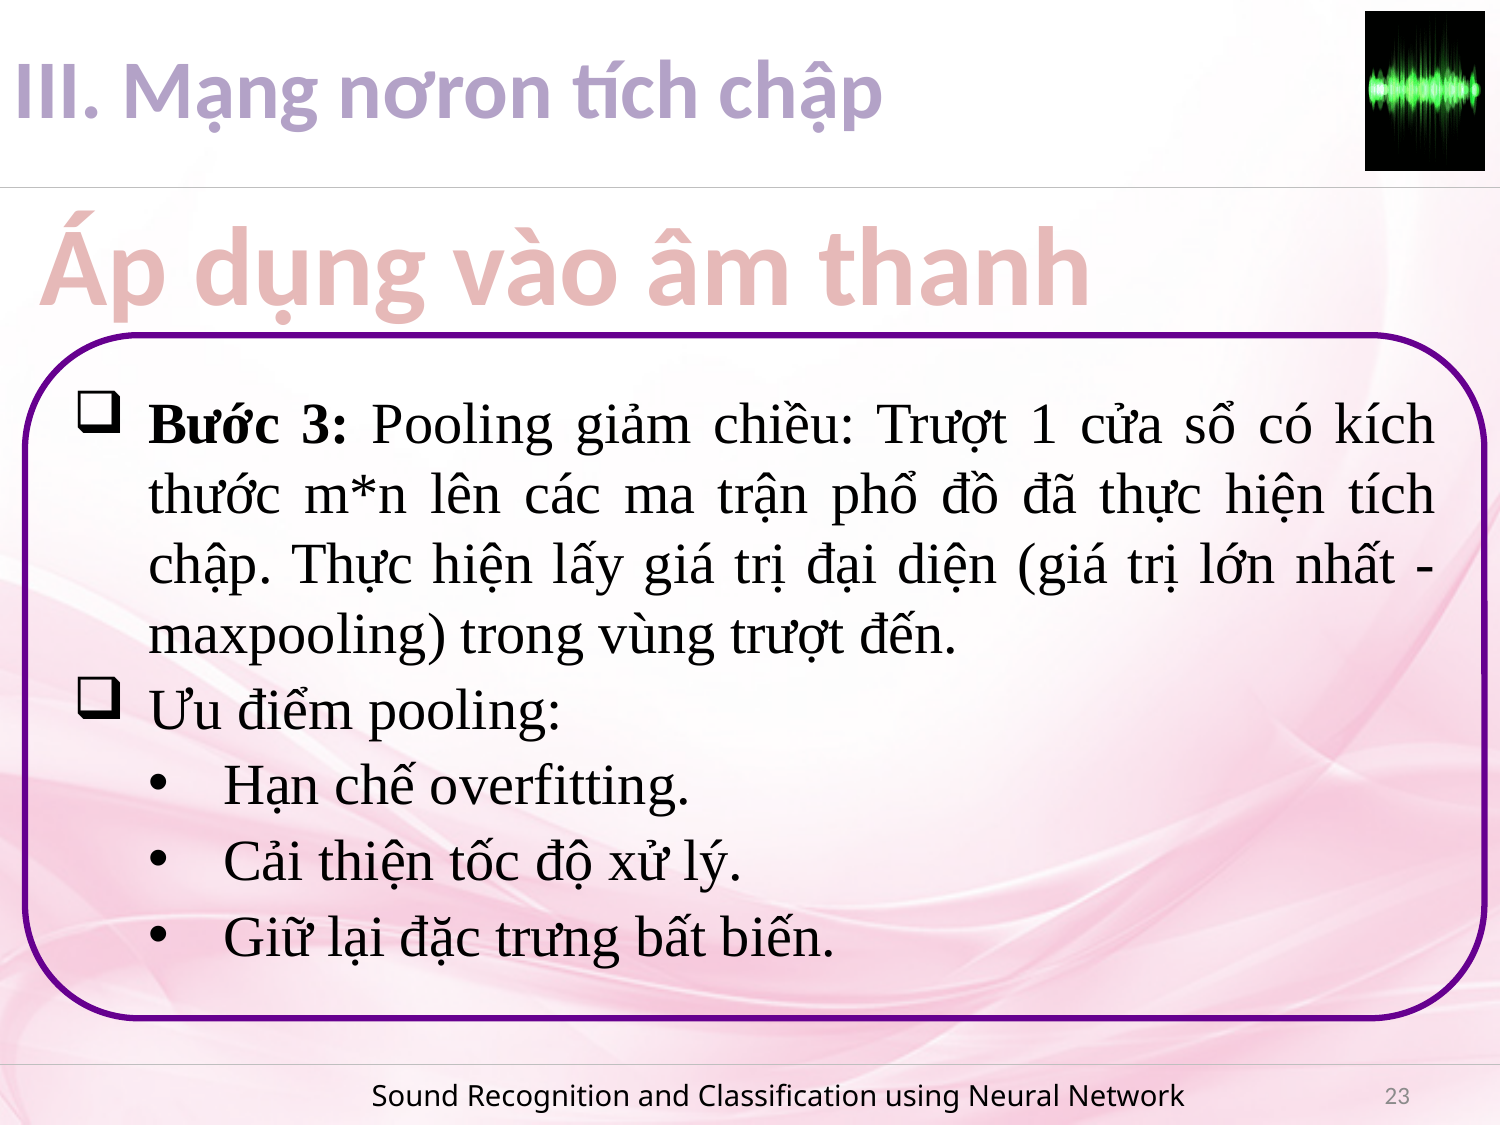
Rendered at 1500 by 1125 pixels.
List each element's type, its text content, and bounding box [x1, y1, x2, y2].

text_box Sound Recognition and Classification using Neural Network [200, 1072, 1358, 1120]
text_box Áp dụng vào âm thanh [24, 193, 1500, 335]
text_box III. Mạng nơron tích chập [0, 27, 1332, 143]
slide_number 23 [1074, 1072, 1425, 1125]
text_box Bước 3: Pooling giảm chiều: Trượt 1 cửa sổ có kích thước m*n lên các ma trận phổ đồ đã thực hiện tích chập. Thực hiện lấy giá trị đại diện (giá trị lớn nhất - maxpooling) trong vùng trượt đến. Ưu điểm pooling: Hạn chế overfitting. Cải thiện tốc độ xử lý. Giữ lại đặc trưng bất biến. [22, 335, 1487, 1021]
picture [1365, 11, 1485, 171]
